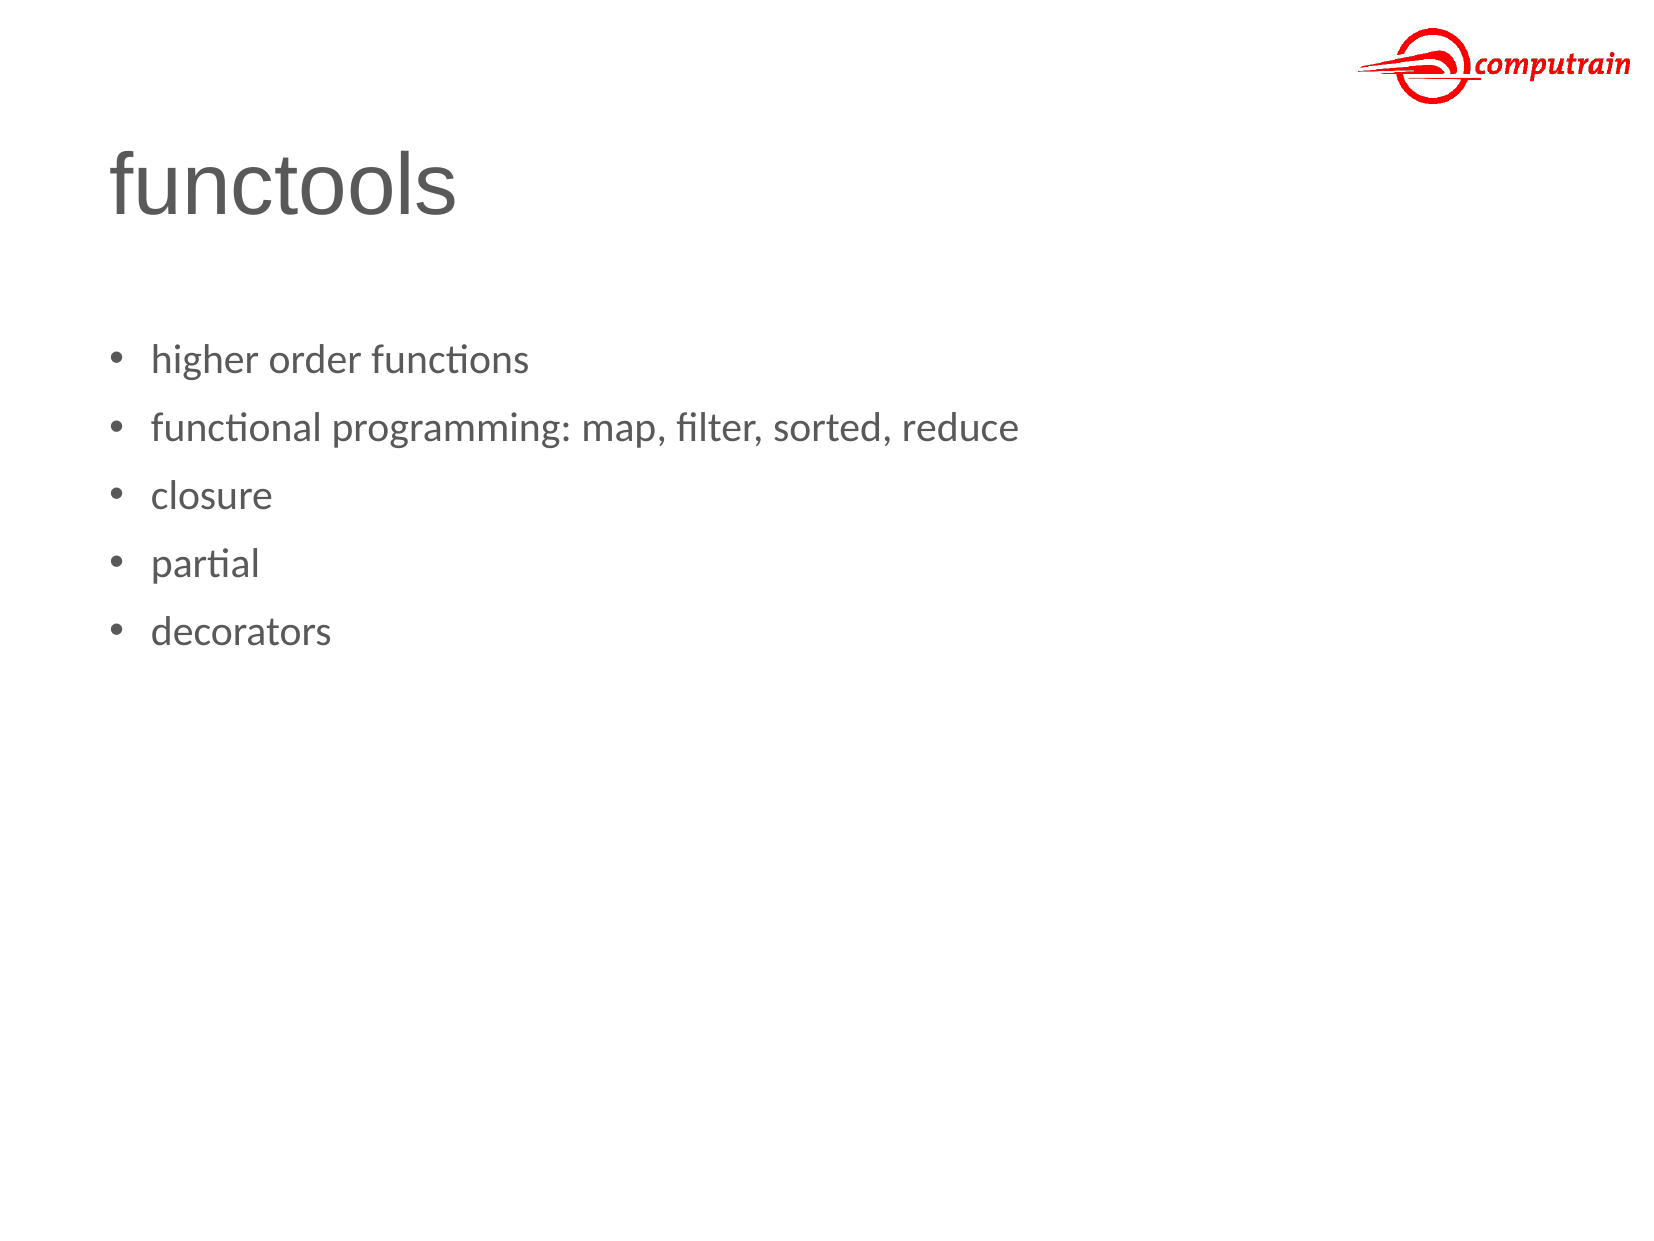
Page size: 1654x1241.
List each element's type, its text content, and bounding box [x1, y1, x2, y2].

list higher order functions functional programming: map, filter, sorted, reduce closure partial decorators [94, 330, 1560, 1223]
picture [1358, 28, 1630, 104]
title functools [94, 66, 1560, 306]
